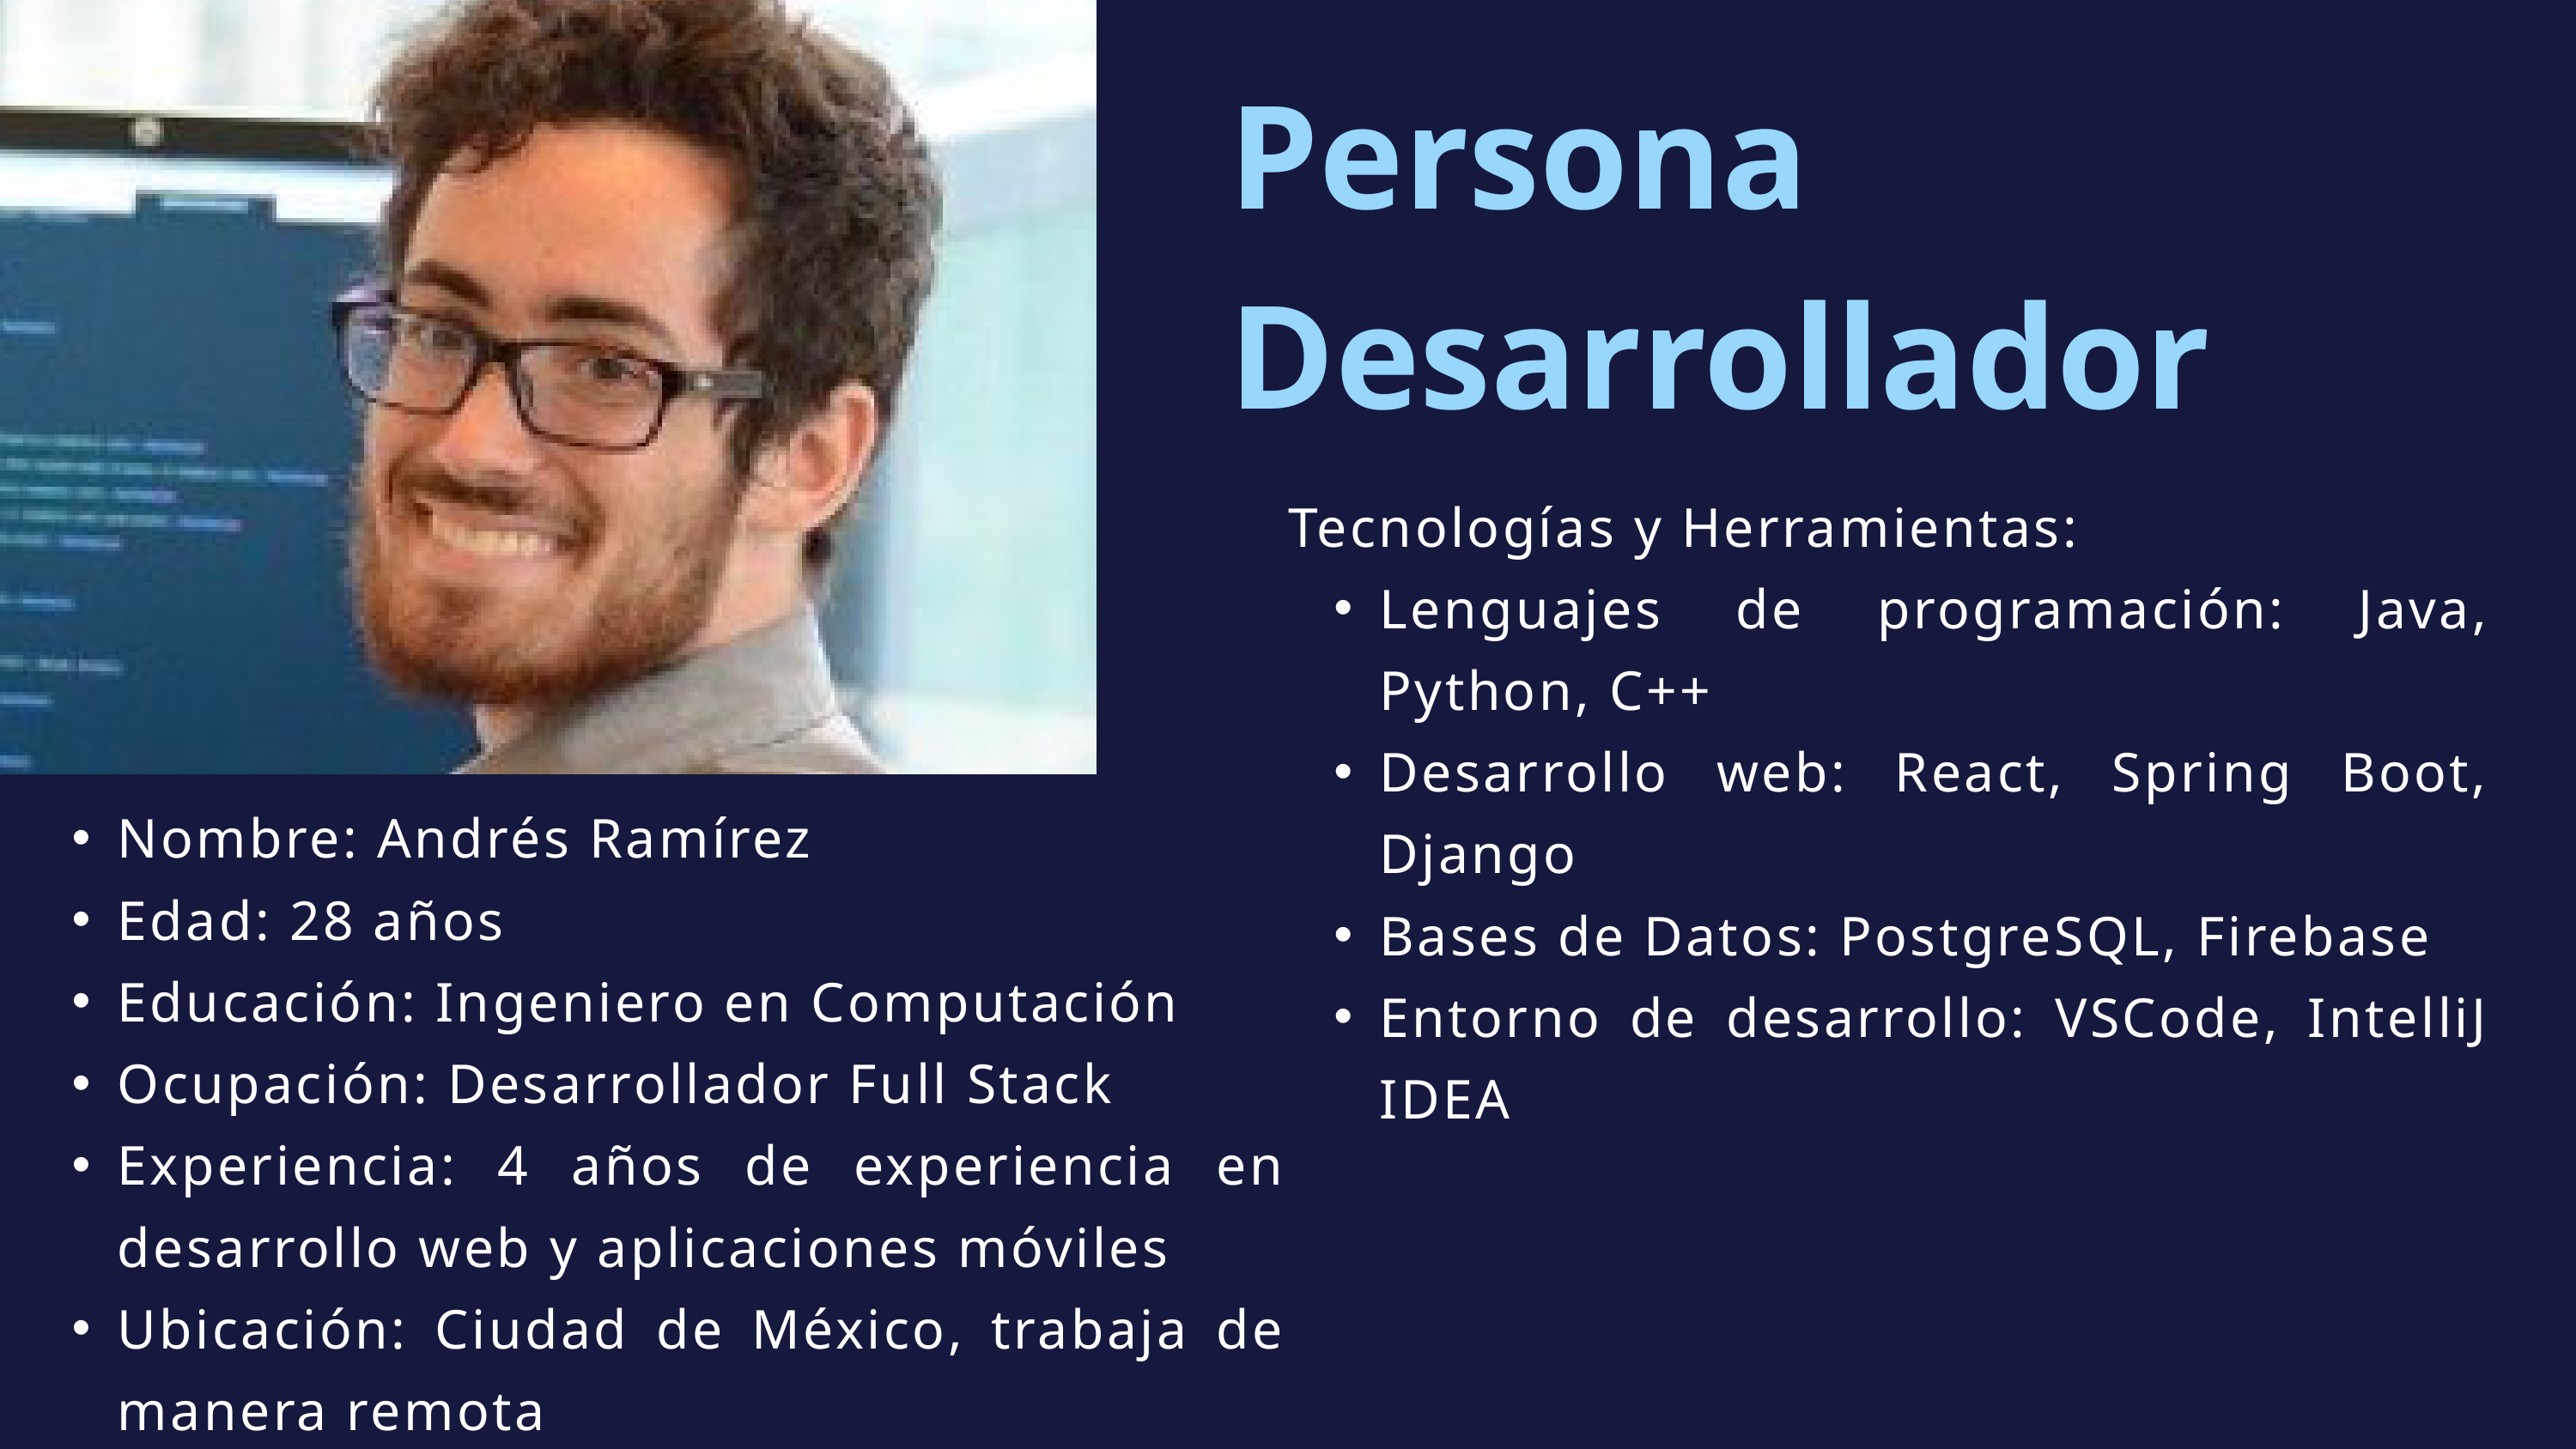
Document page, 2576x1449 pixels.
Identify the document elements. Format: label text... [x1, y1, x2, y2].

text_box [0, 0, 1097, 775]
text_box Tecnologías y Herramientas: Lenguajes de programación: Java, Python, C++ Desarrollo web: React, Spring Boot, Django Bases de Datos: PostgreSQL, Firebase Entorno de desarrollo: VSCode, IntelliJ IDEA [1288, 476, 2492, 1294]
text_box Persona Desarrollador [1229, 37, 2432, 439]
text_box Nombre: Andrés Ramírez Edad: 28 años Educación: Ingeniero en Computación Ocupación: Desarrollador Full Stack Experiencia: 4 años de experiencia en desarrollo web y aplicaciones móviles Ubicación: Ciudad de México, trabaja de manera remota [26, 787, 1288, 1449]
